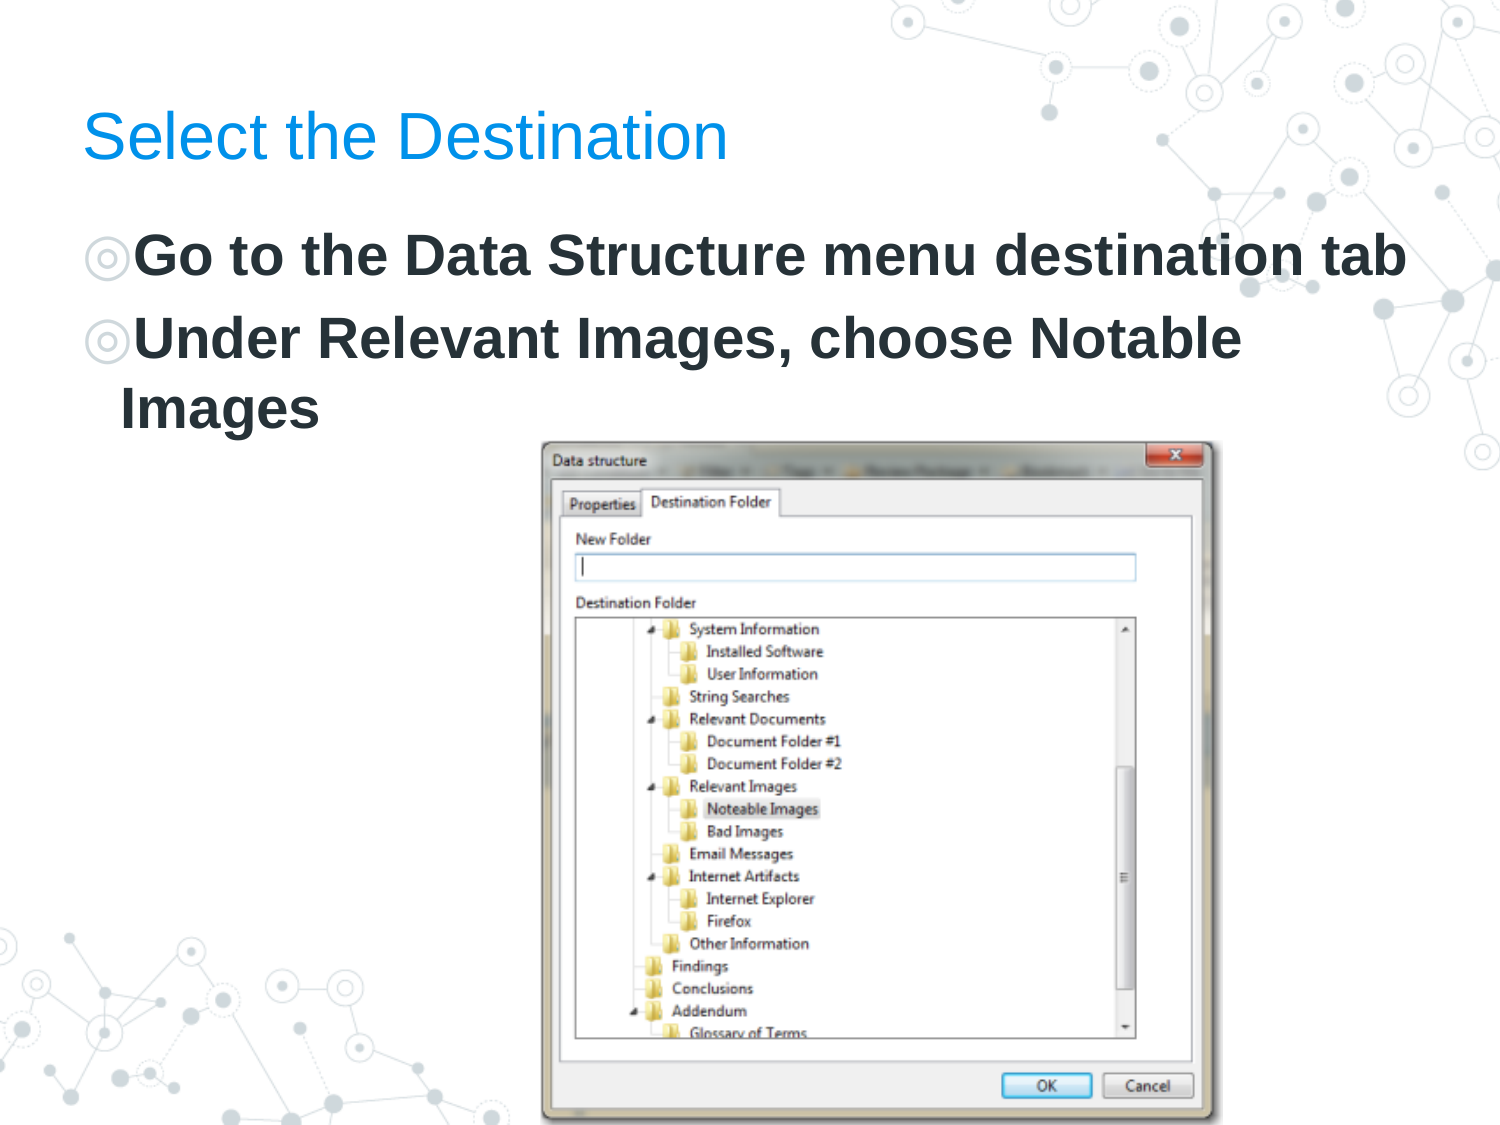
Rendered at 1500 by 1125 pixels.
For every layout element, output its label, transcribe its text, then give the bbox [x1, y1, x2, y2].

picture [0, 0, 1500, 1125]
list Go to the Data Structure menu destination tab Under Relevant Images, choose Notable Images [67, 202, 1432, 810]
title Select the Destination [67, 37, 1432, 188]
